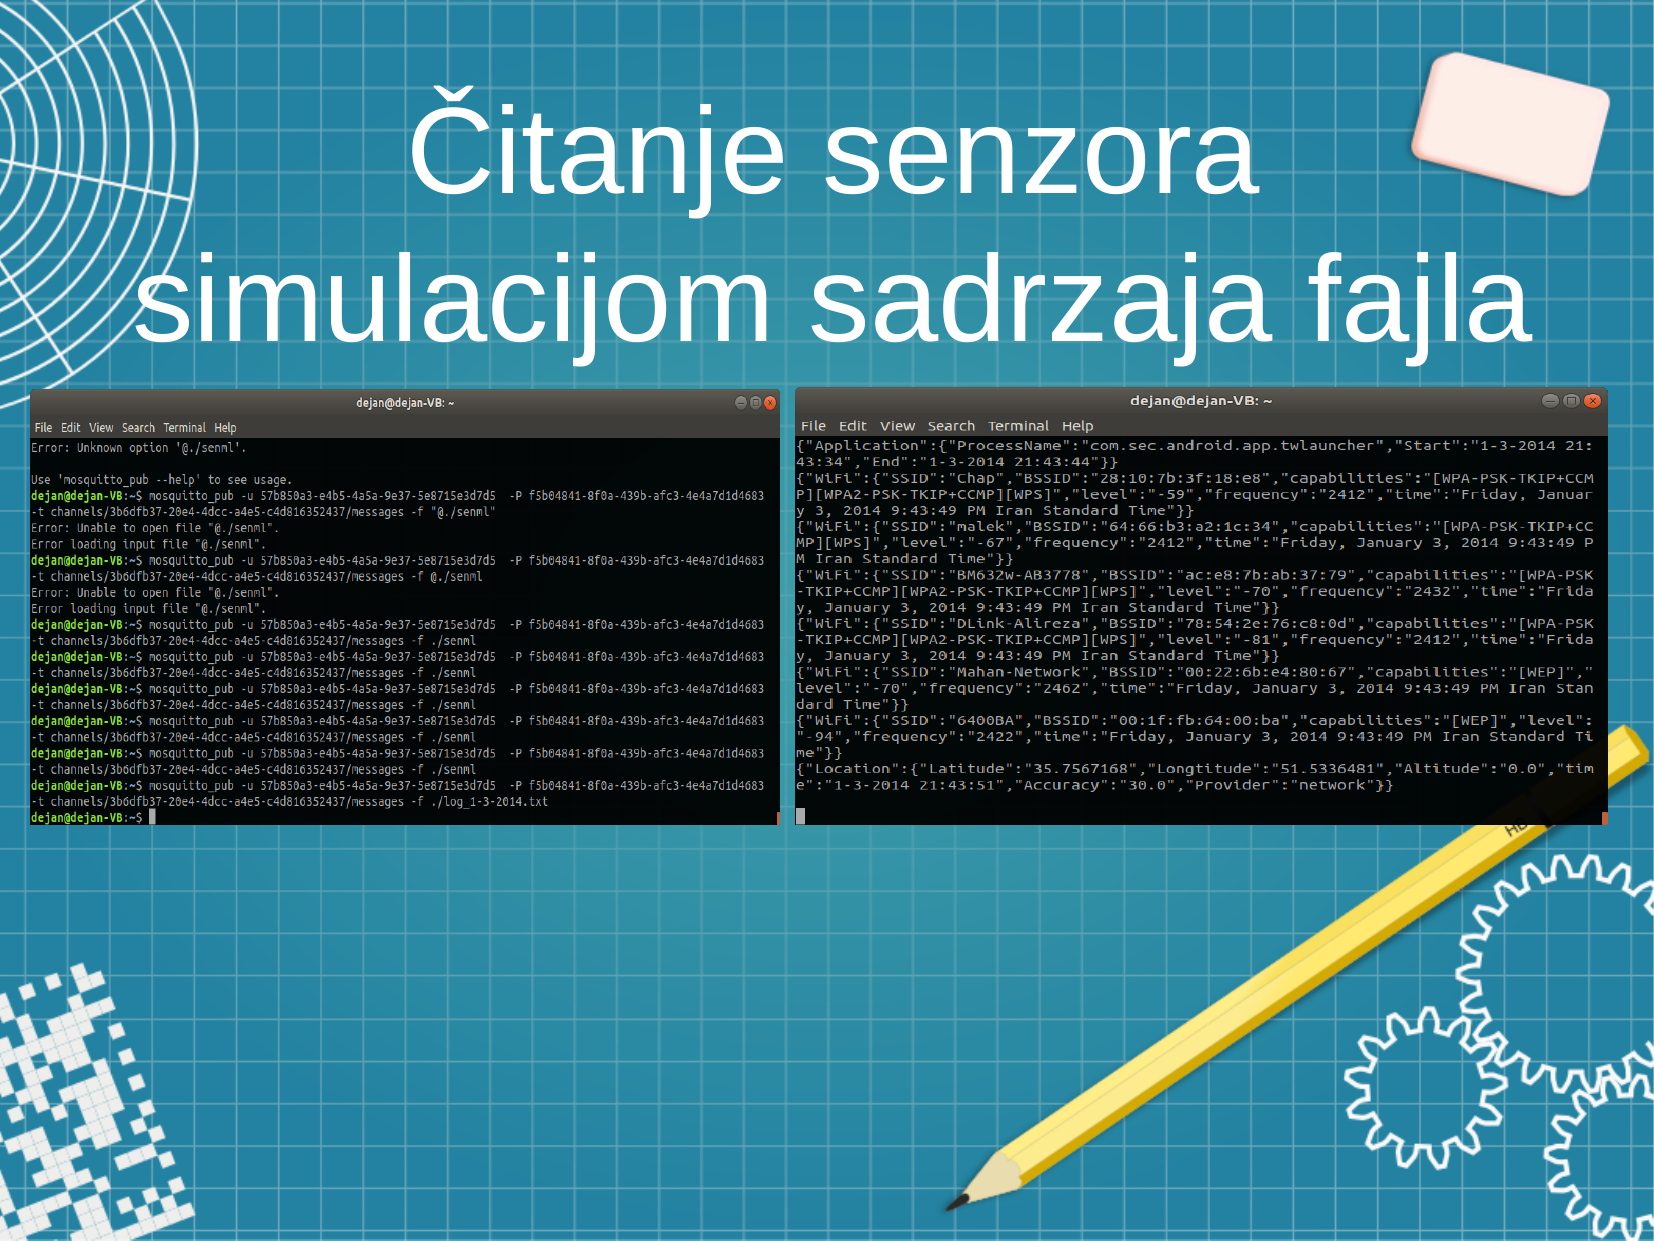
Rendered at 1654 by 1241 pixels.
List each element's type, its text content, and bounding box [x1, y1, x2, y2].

picture [0, 0, 1654, 1241]
text_box Čitanje senzora simulacijom sadrzaja fajla [90, 77, 1578, 360]
